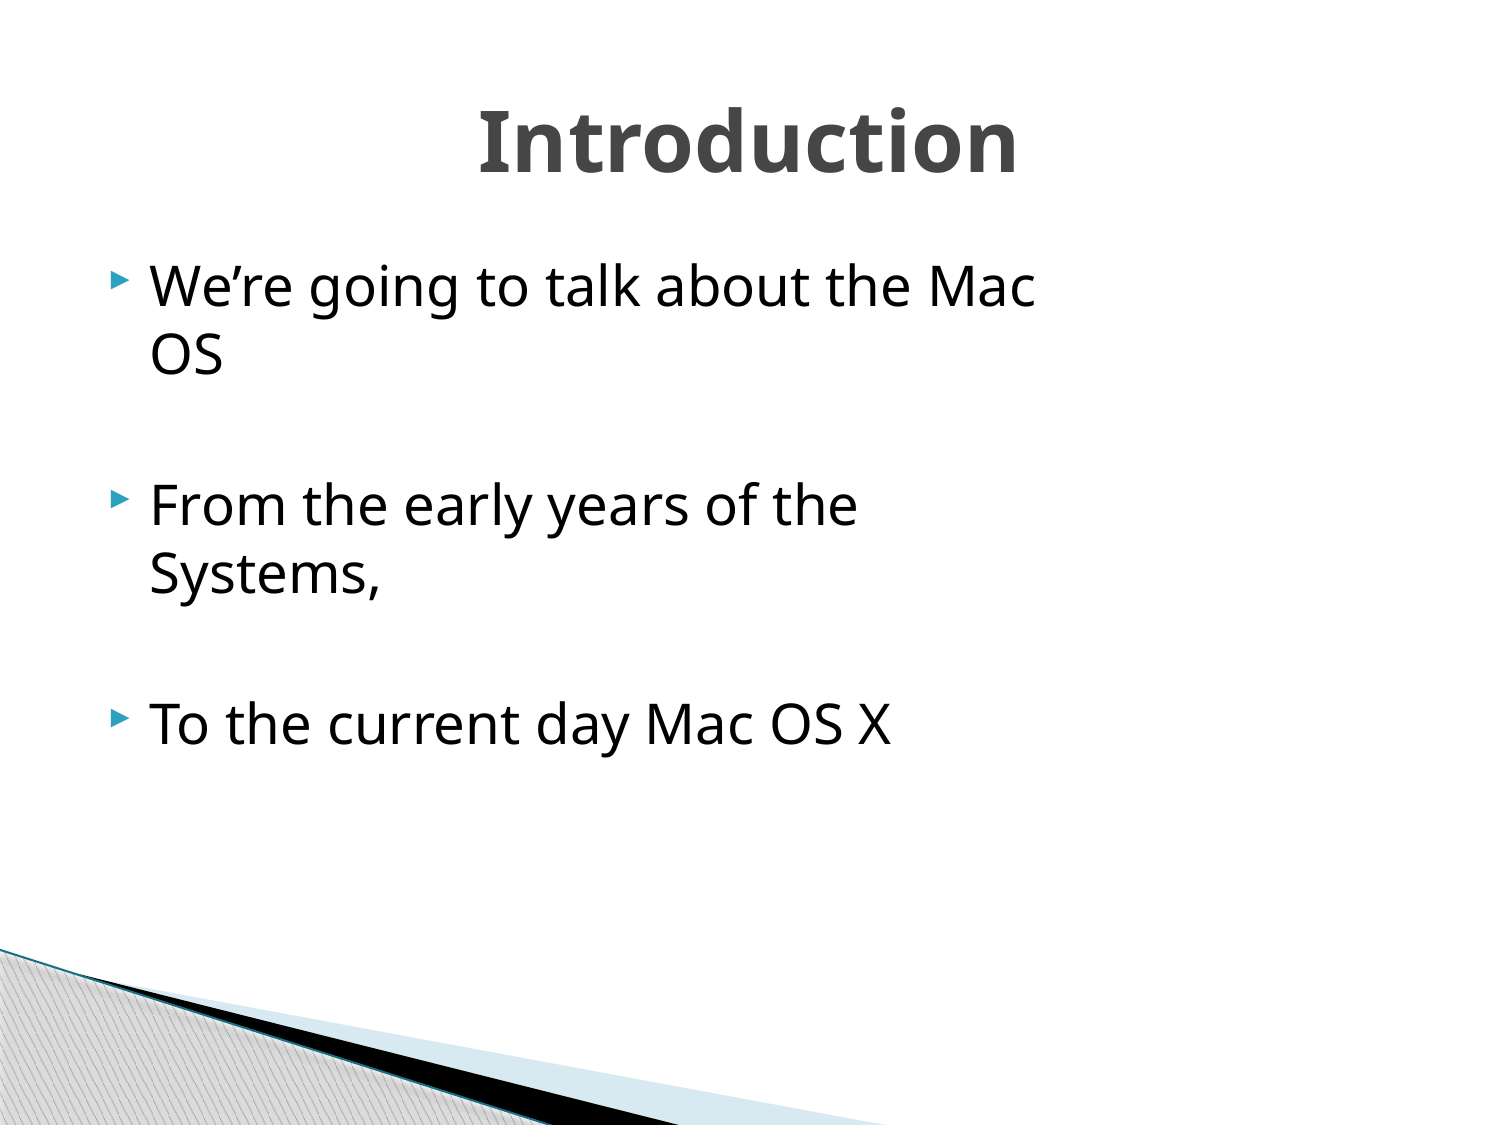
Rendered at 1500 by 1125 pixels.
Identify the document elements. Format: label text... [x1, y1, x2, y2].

title Introduction [75, 45, 1425, 233]
list We’re going to talk about the Mac OS From the early years of the Systems, To the current day Mac OS X [75, 243, 1093, 986]
